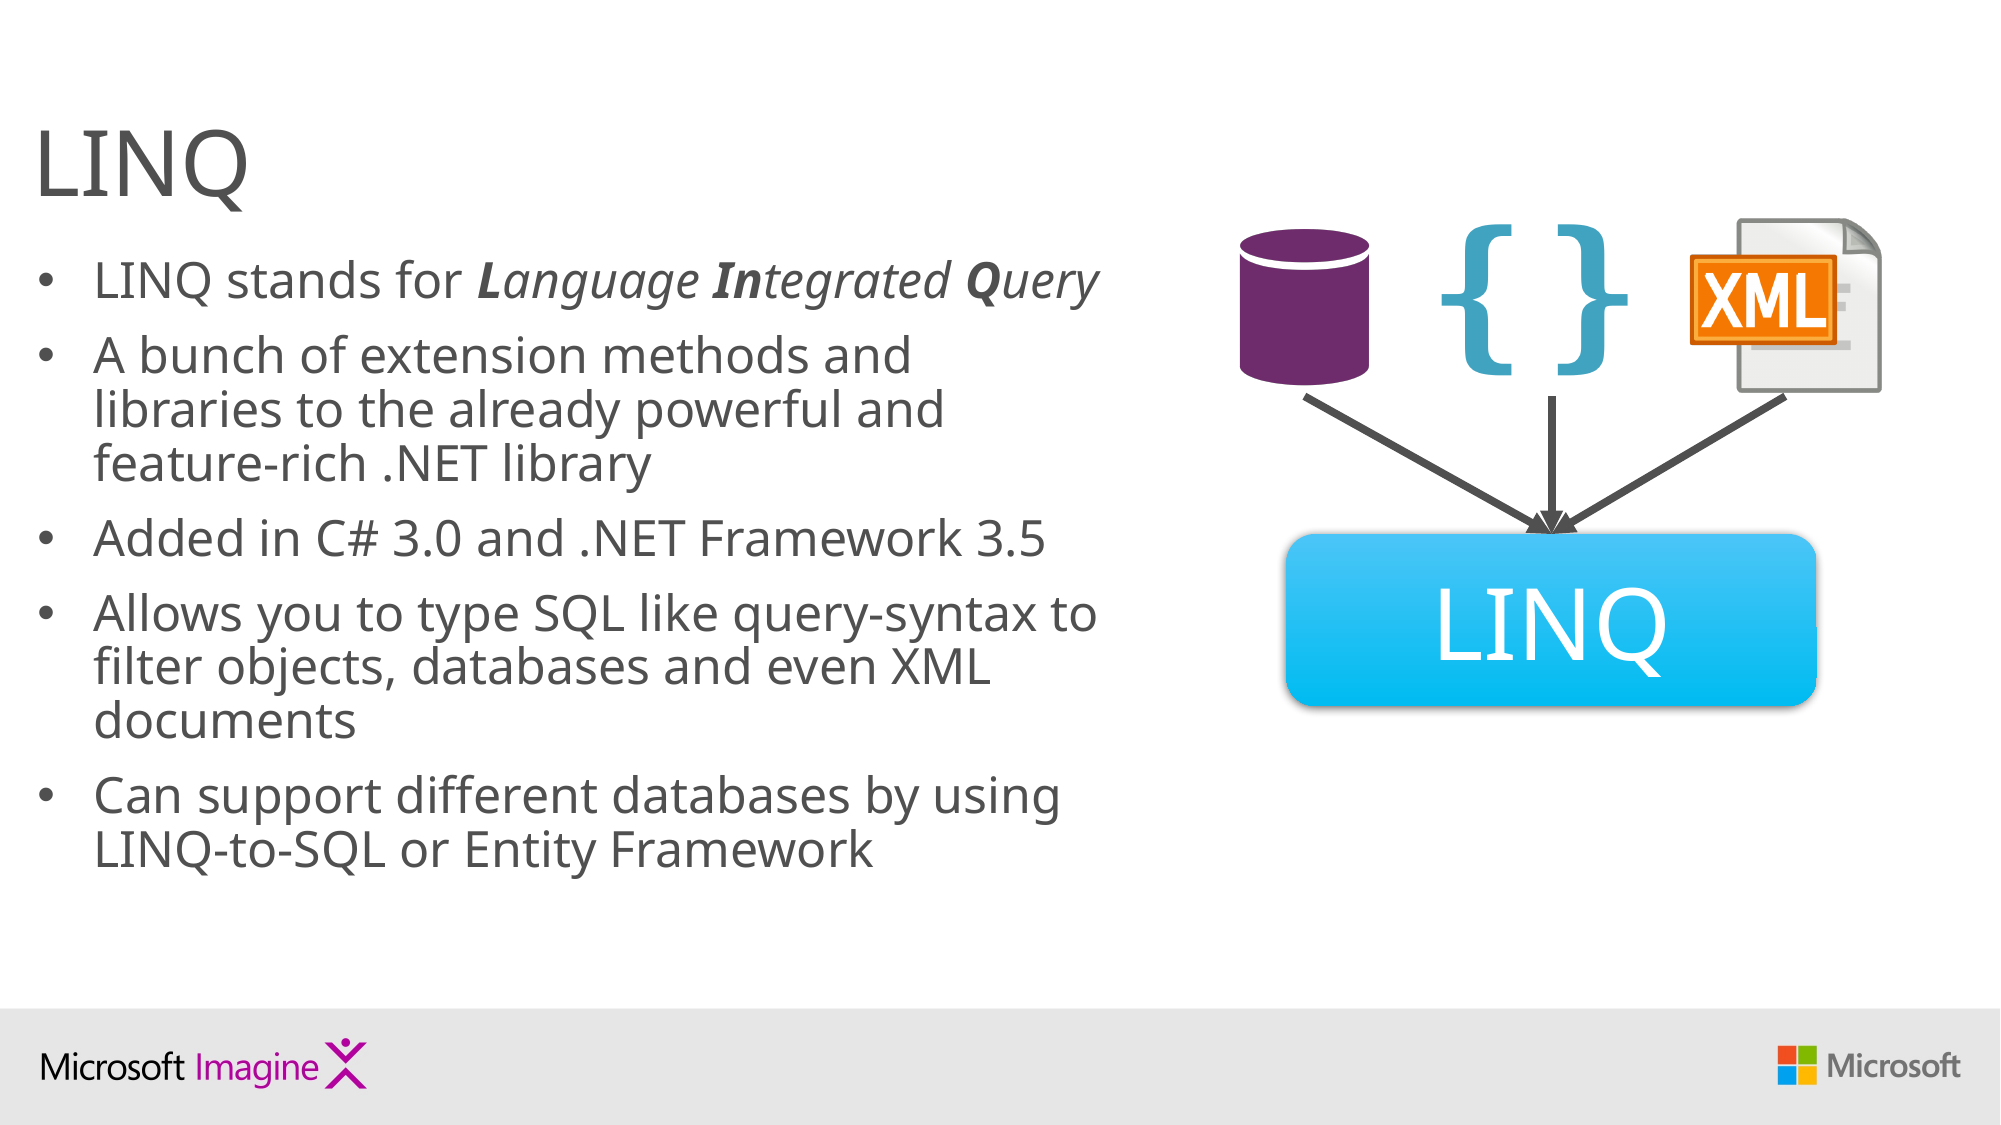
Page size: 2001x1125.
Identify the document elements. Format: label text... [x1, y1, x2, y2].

title LINQ [17, 109, 1146, 249]
picture [0, 0, 2001, 1125]
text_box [1304, 396, 1551, 534]
text_box LINQ [1286, 533, 1817, 706]
list LINQ stands for Language Integrated Query A bunch of extension methods and libraries to the already powerful and feature-rich .NET library Added in C# 3.0 and .NET Framework 3.5 Allows you to type SQL like query-syntax to filter objects, databases and even XML documents Can support different databases by using LINQ-to-SQL or Entity Framework [22, 248, 1115, 911]
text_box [1551, 396, 1786, 534]
